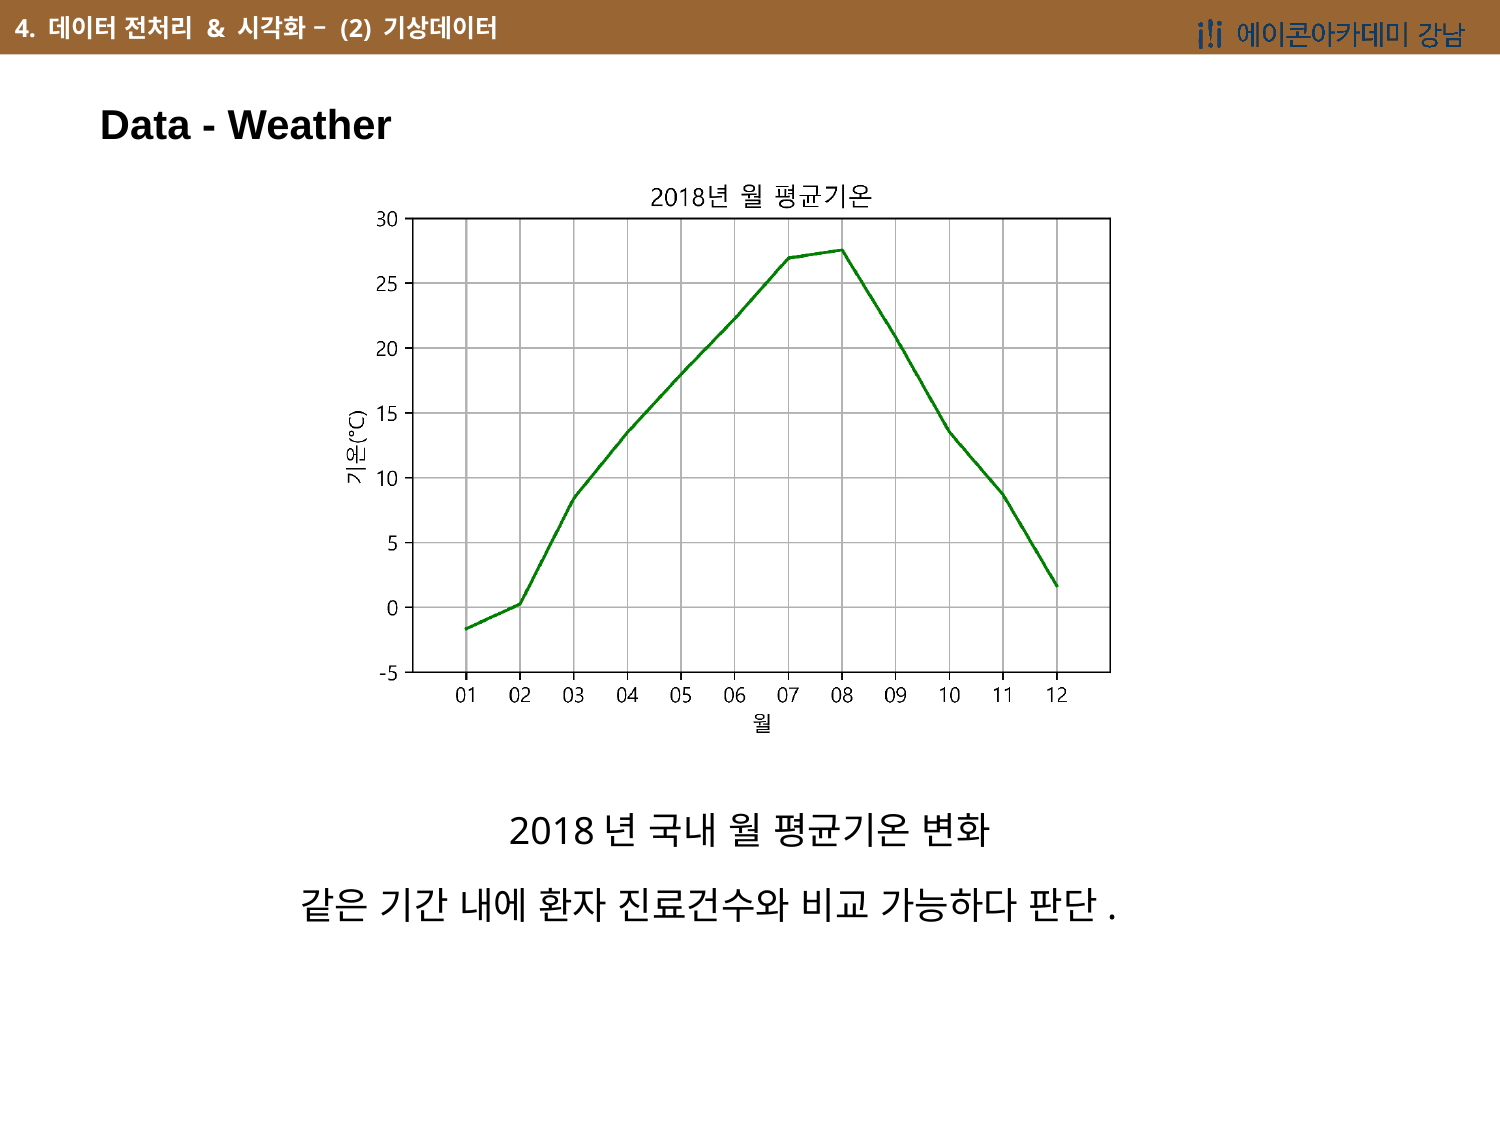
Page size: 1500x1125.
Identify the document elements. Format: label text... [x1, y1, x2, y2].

text_box 2018년 국내 월 평균기온 변화 [194, 799, 1306, 860]
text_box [0, 0, 1500, 55]
text_box Data - Weather [85, 90, 407, 155]
text_box 같은 기간 내에 환자 진료건수와 비교 가능하다 판단. [88, 874, 1329, 935]
picture [299, 146, 1201, 747]
